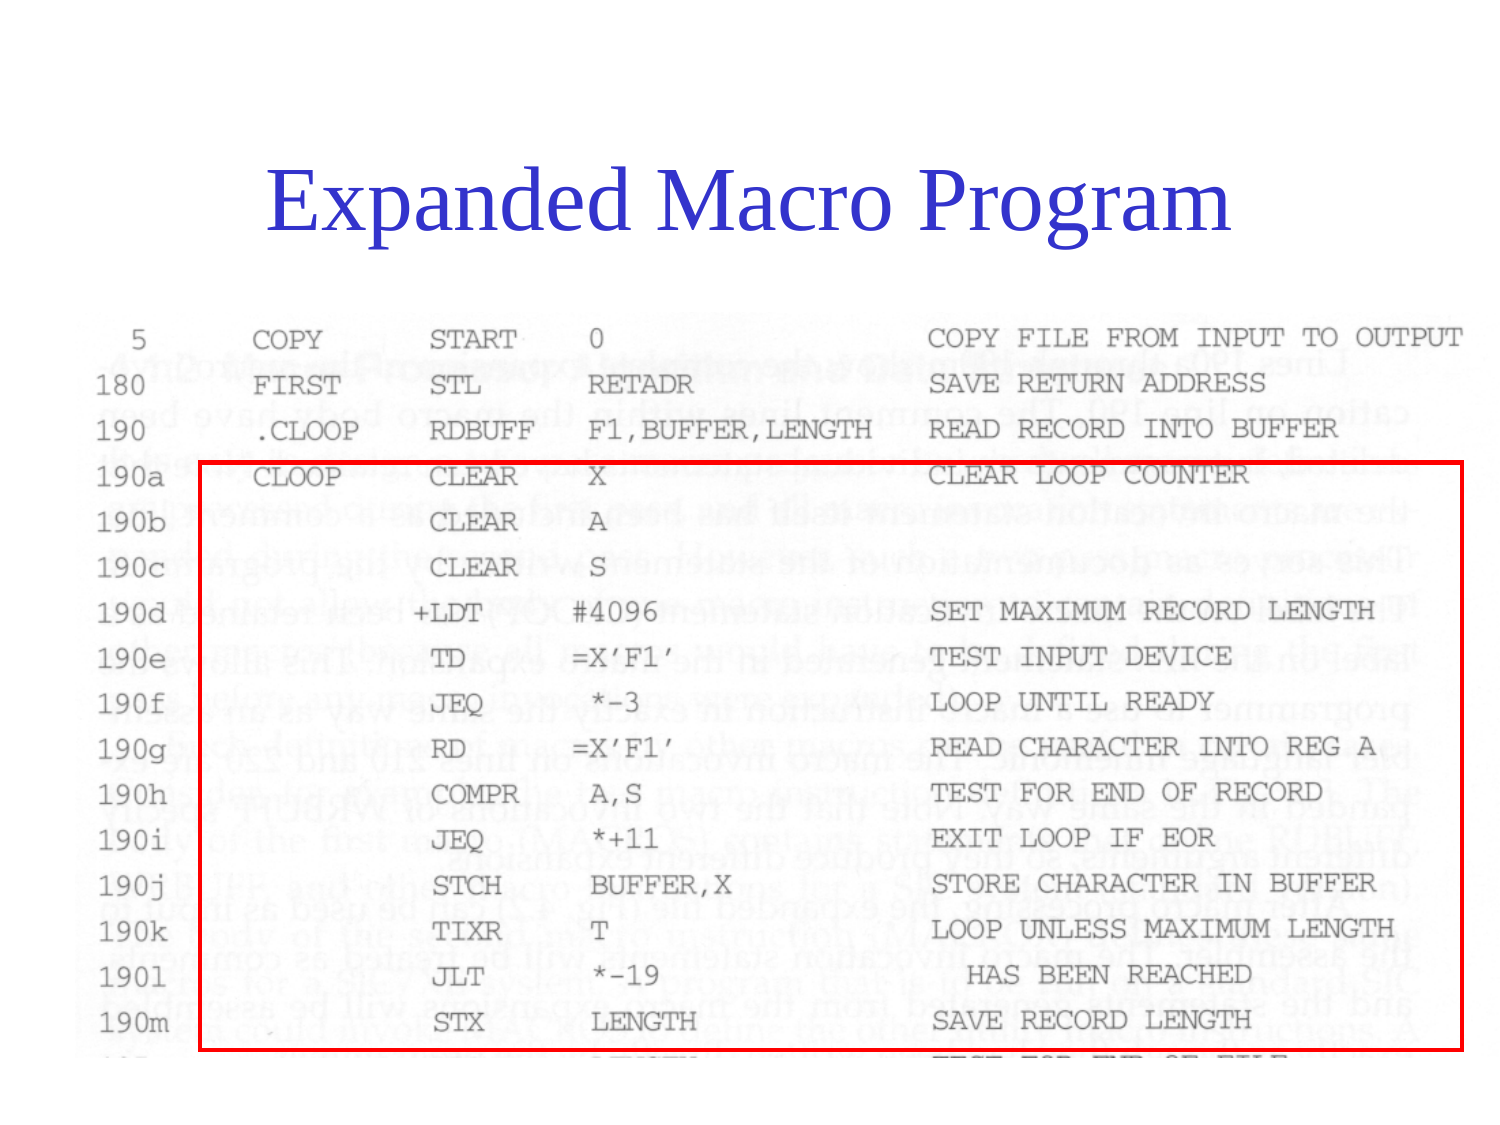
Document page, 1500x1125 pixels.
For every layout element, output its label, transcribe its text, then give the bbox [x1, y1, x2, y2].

picture [74, 312, 1500, 1058]
title Expanded Macro Program [112, 99, 1388, 288]
